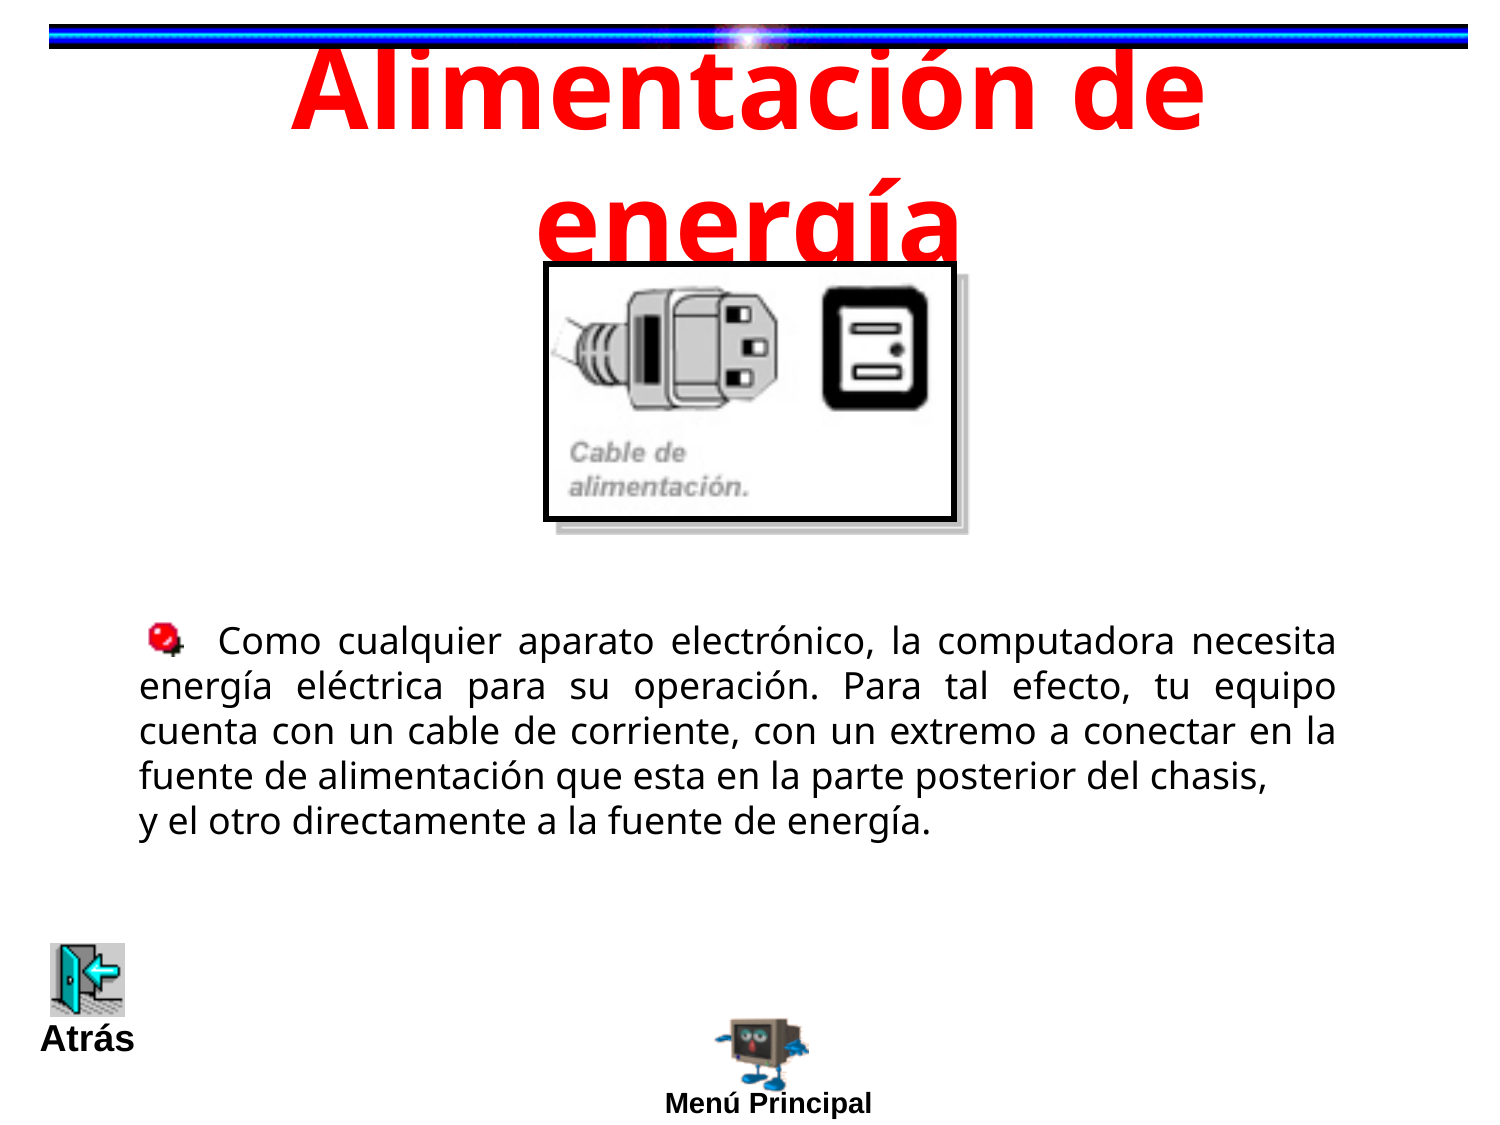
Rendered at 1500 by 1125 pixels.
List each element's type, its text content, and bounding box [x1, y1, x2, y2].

picture [147, 621, 184, 658]
picture [548, 266, 951, 517]
text_box Menú Principal [649, 1077, 888, 1125]
text_box Atrás [24, 1006, 163, 1066]
title Alimentación de energía [75, 58, 1425, 247]
text_box Como cualquier aparato electrónico, la computadora necesita energía eléctrica para su operación. Para tal efecto, tu equipo cuenta con un cable de corriente, con un extremo a conectar en la fuente de alimentación que esta en la parte posterior del chasis, y el otro directamente a la fuente de energía. [123, 609, 1353, 850]
picture [49, 24, 1468, 50]
picture [714, 975, 809, 1094]
picture [49, 943, 126, 1017]
